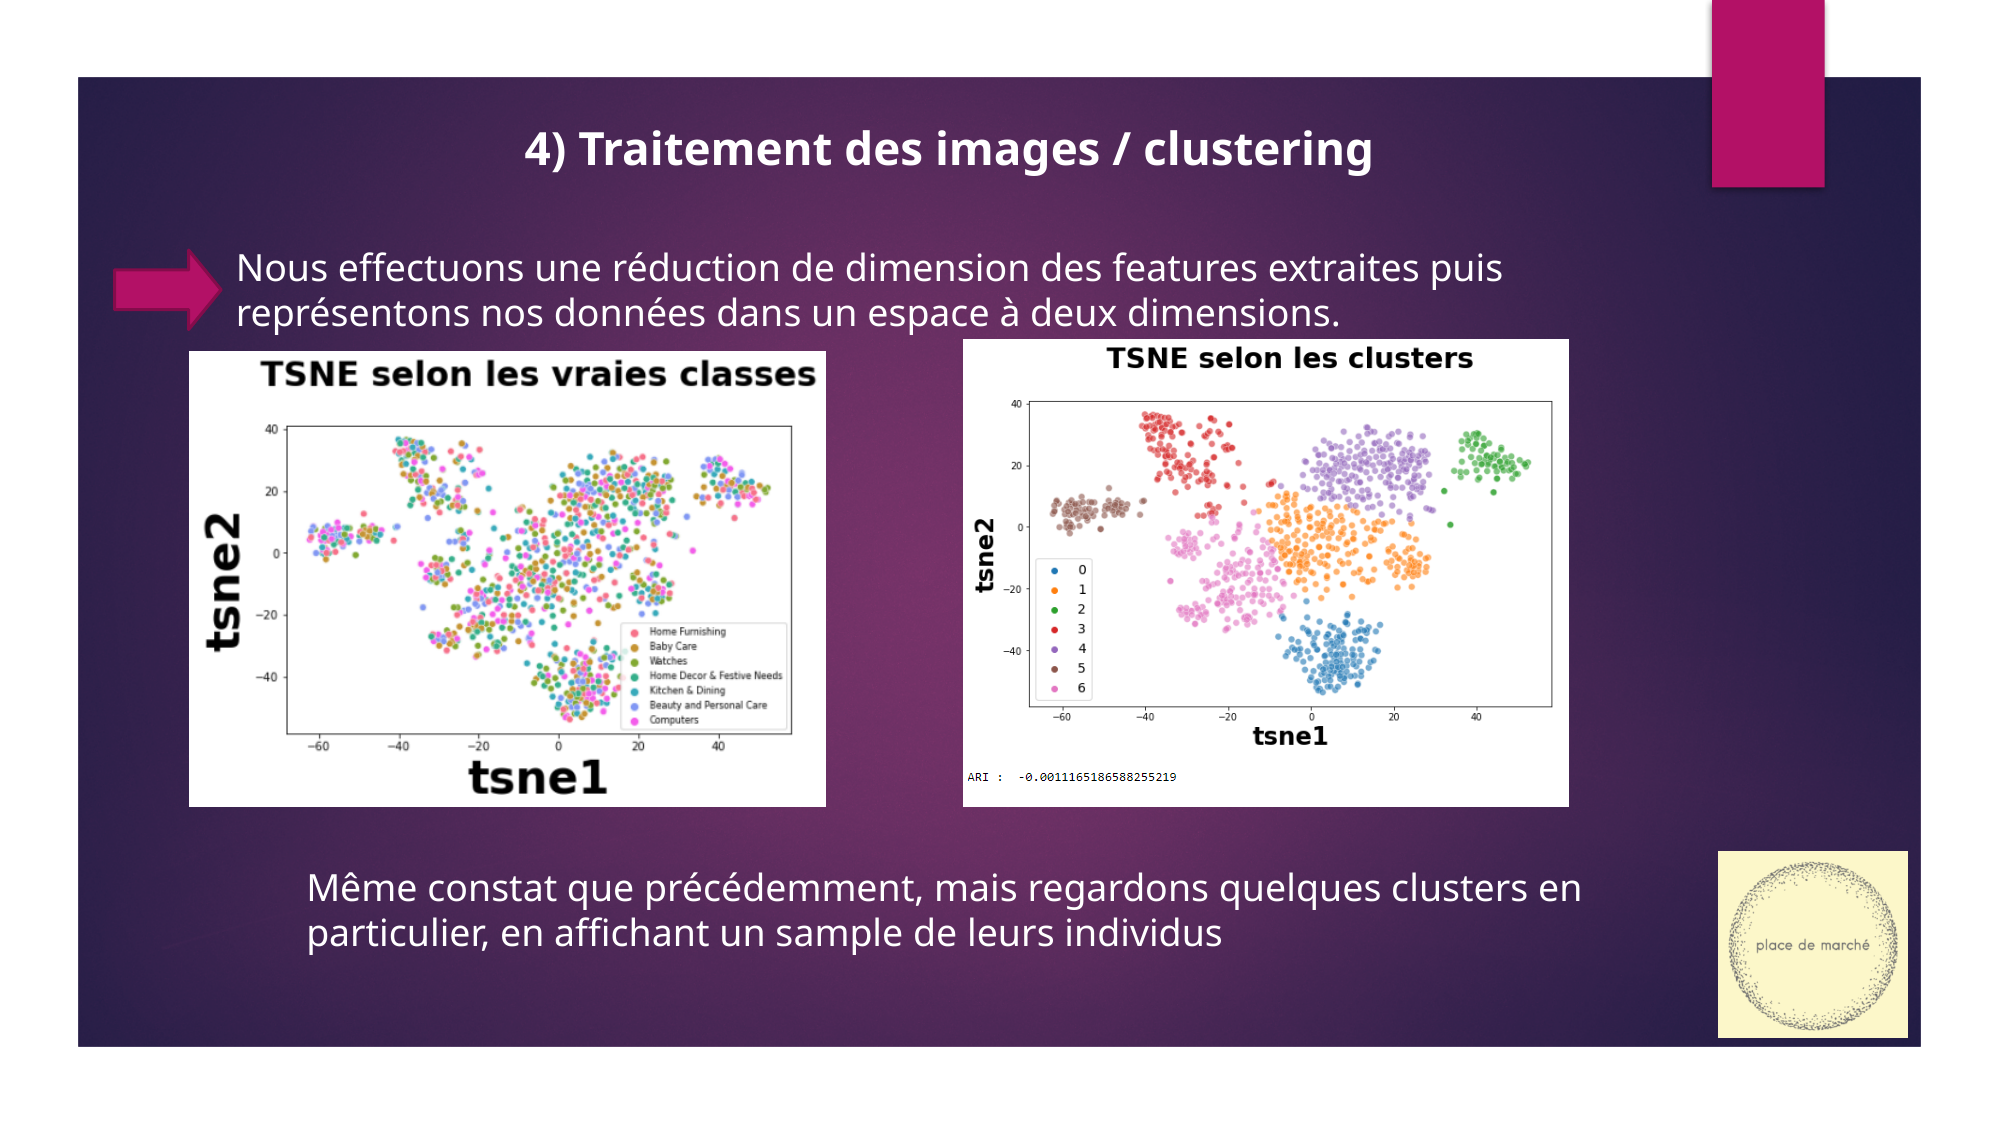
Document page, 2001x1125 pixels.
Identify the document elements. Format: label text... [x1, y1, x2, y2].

text_box Nous effectuons une réduction de dimension des features extraites puis représentons nos données dans un espace à deux dimensions. [220, 236, 1645, 342]
text_box Même constat que précédemment, mais regardons quelques clusters en particulier, en affichant un sample de leurs individus [291, 856, 1693, 962]
picture [188, 351, 826, 808]
text_box 4) Traitement des images / clustering [206, 111, 1693, 182]
picture [1718, 851, 1908, 1038]
text_box [113, 248, 220, 332]
picture [962, 339, 1569, 808]
